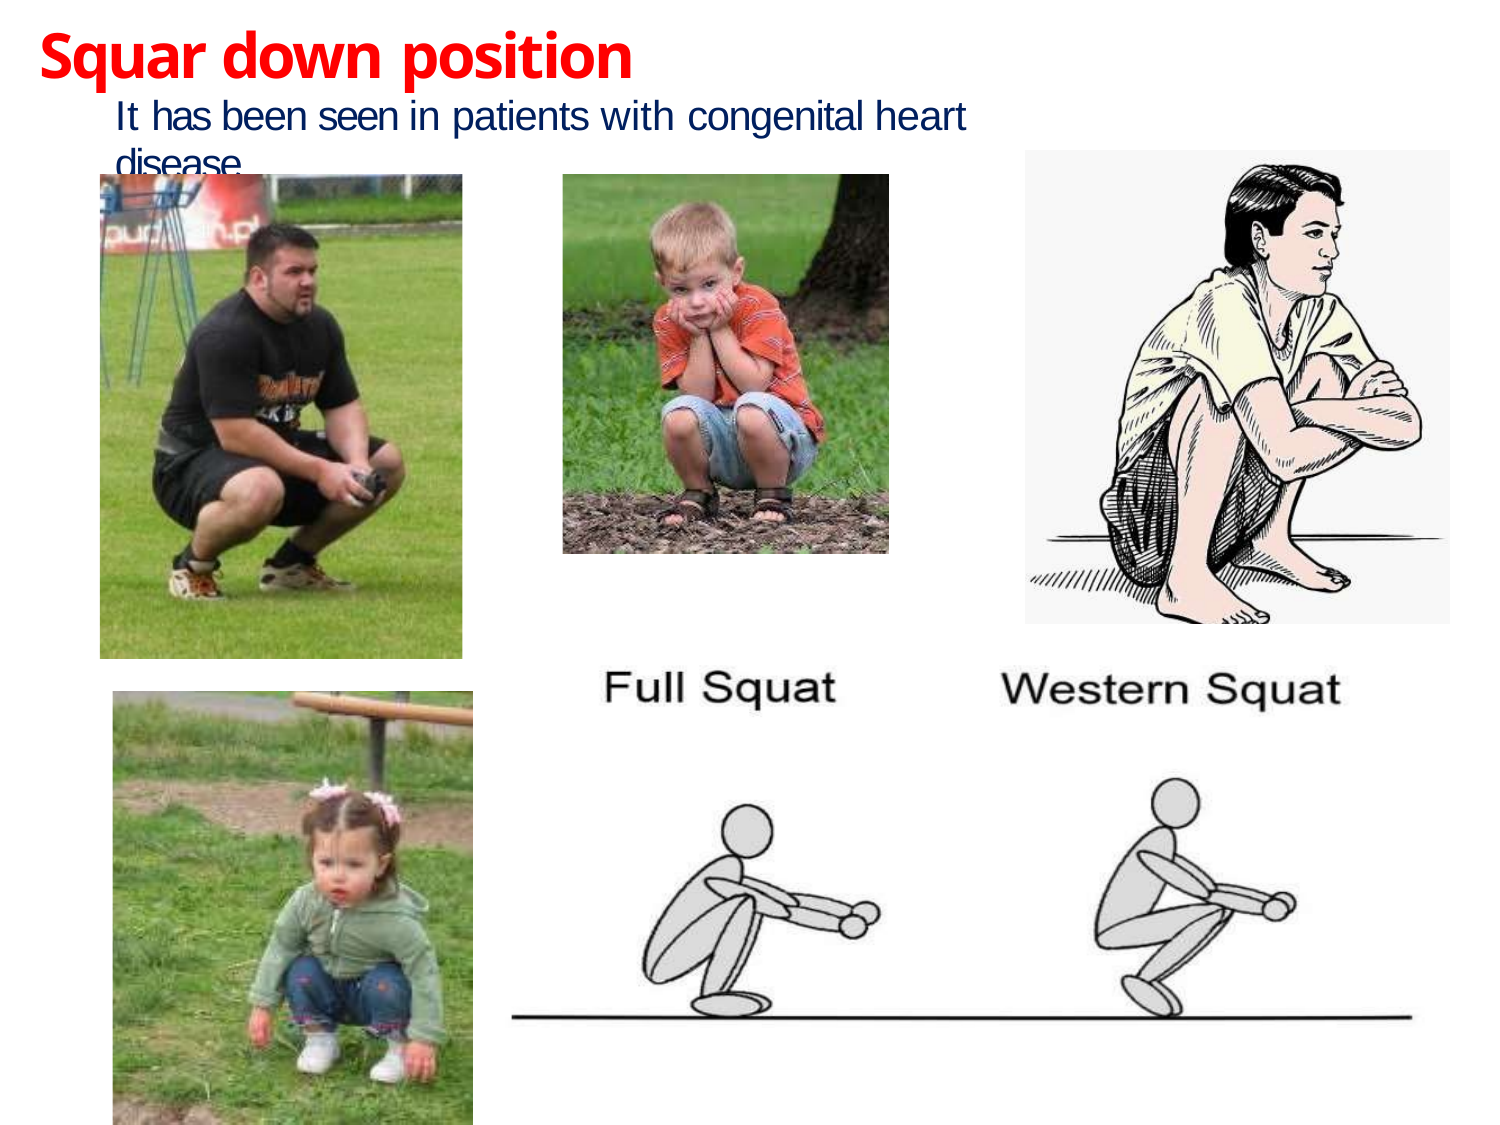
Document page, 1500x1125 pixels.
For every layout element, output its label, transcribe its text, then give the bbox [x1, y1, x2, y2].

text_box [112, 691, 473, 1125]
text_box [1025, 149, 1450, 624]
text_box [487, 624, 1450, 1125]
text_box [562, 174, 889, 554]
title Squar down position It has been seen in patients with congenital heart disease [37, 16, 1087, 207]
text_box [99, 174, 463, 659]
